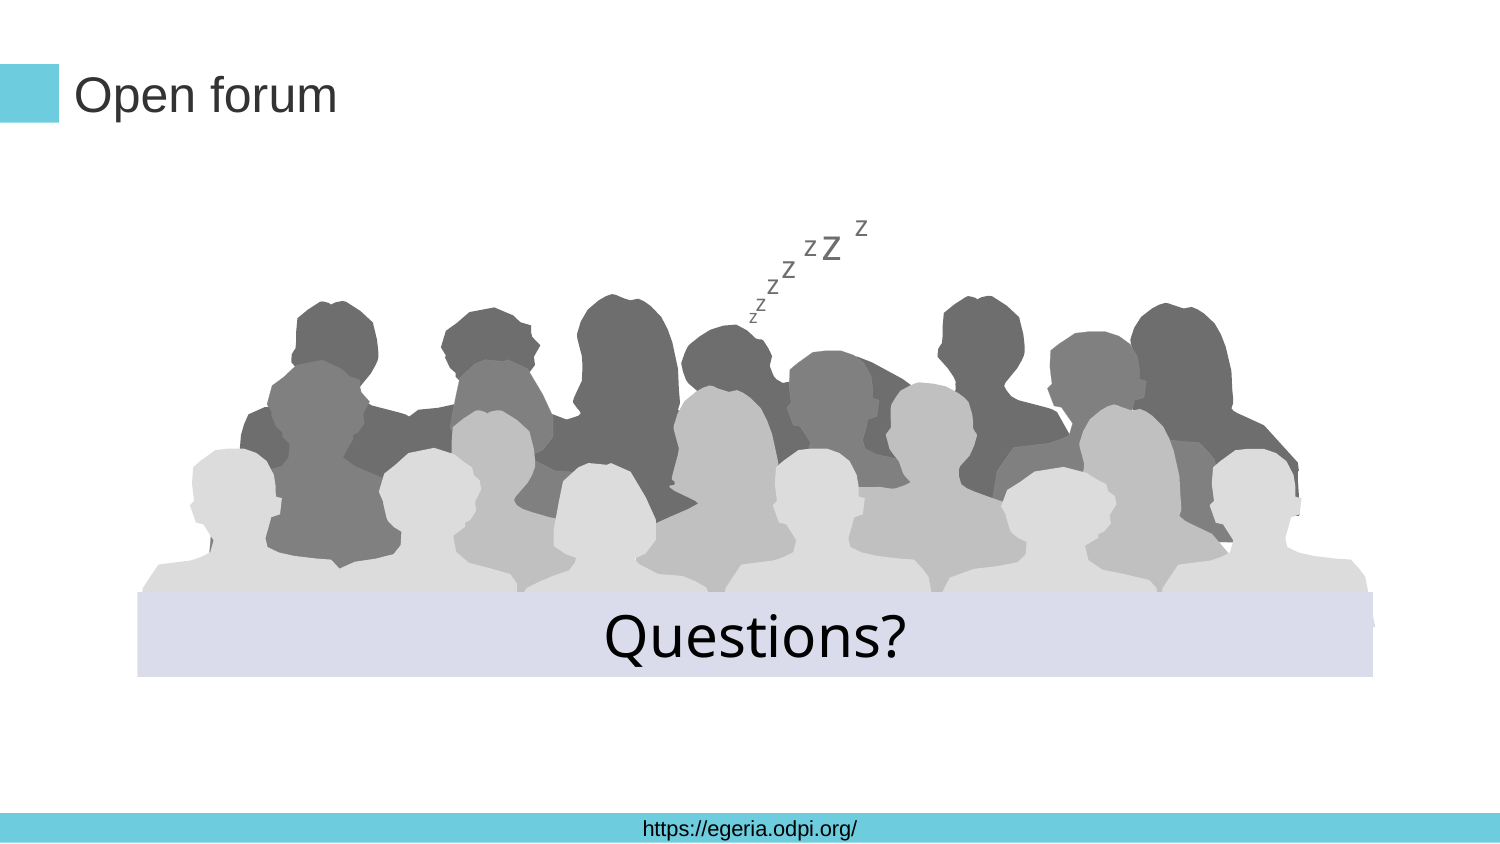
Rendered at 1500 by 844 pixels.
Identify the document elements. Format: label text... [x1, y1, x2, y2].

title Open forum [58, 47, 1449, 141]
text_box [137, 176, 1379, 679]
